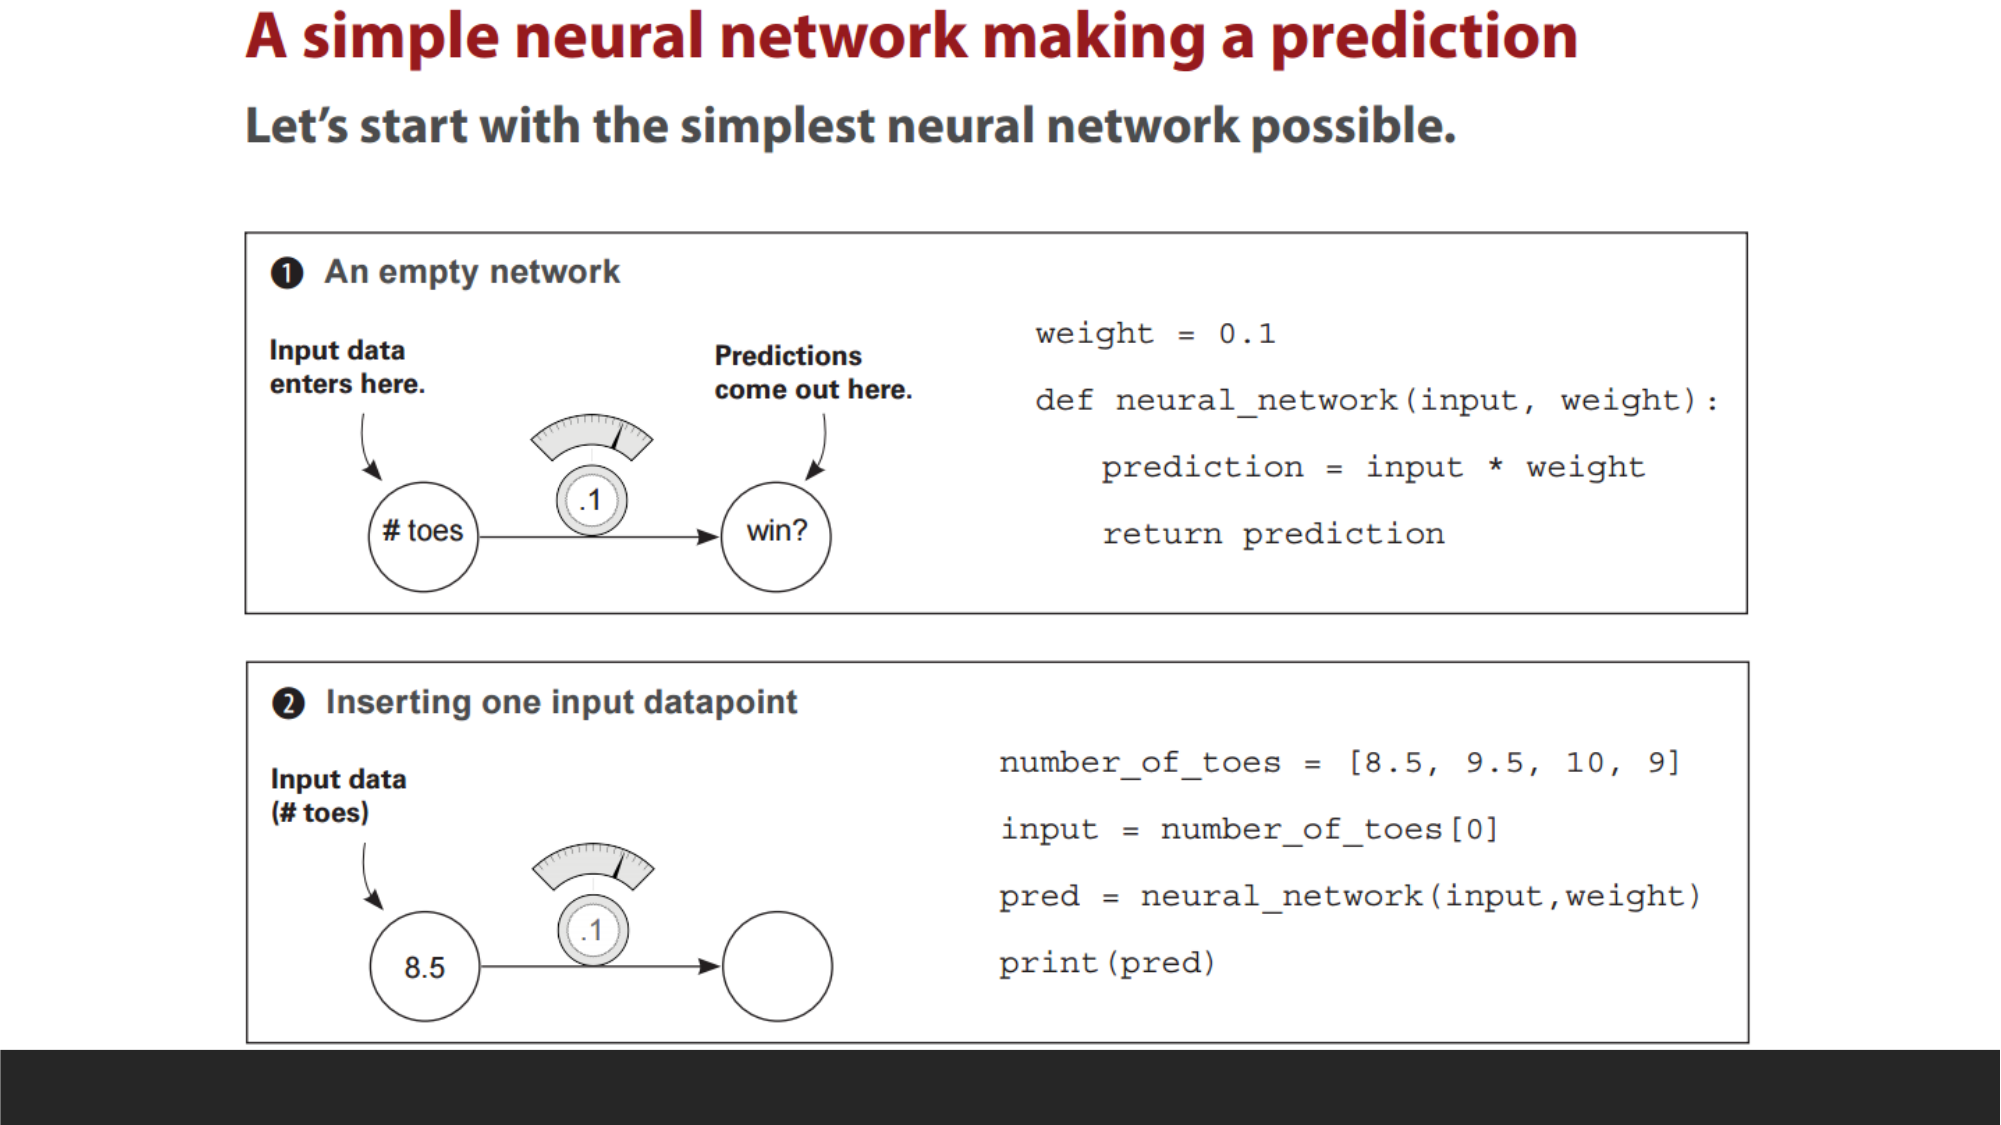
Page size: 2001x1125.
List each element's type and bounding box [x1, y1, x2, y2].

picture [235, 0, 1765, 1050]
